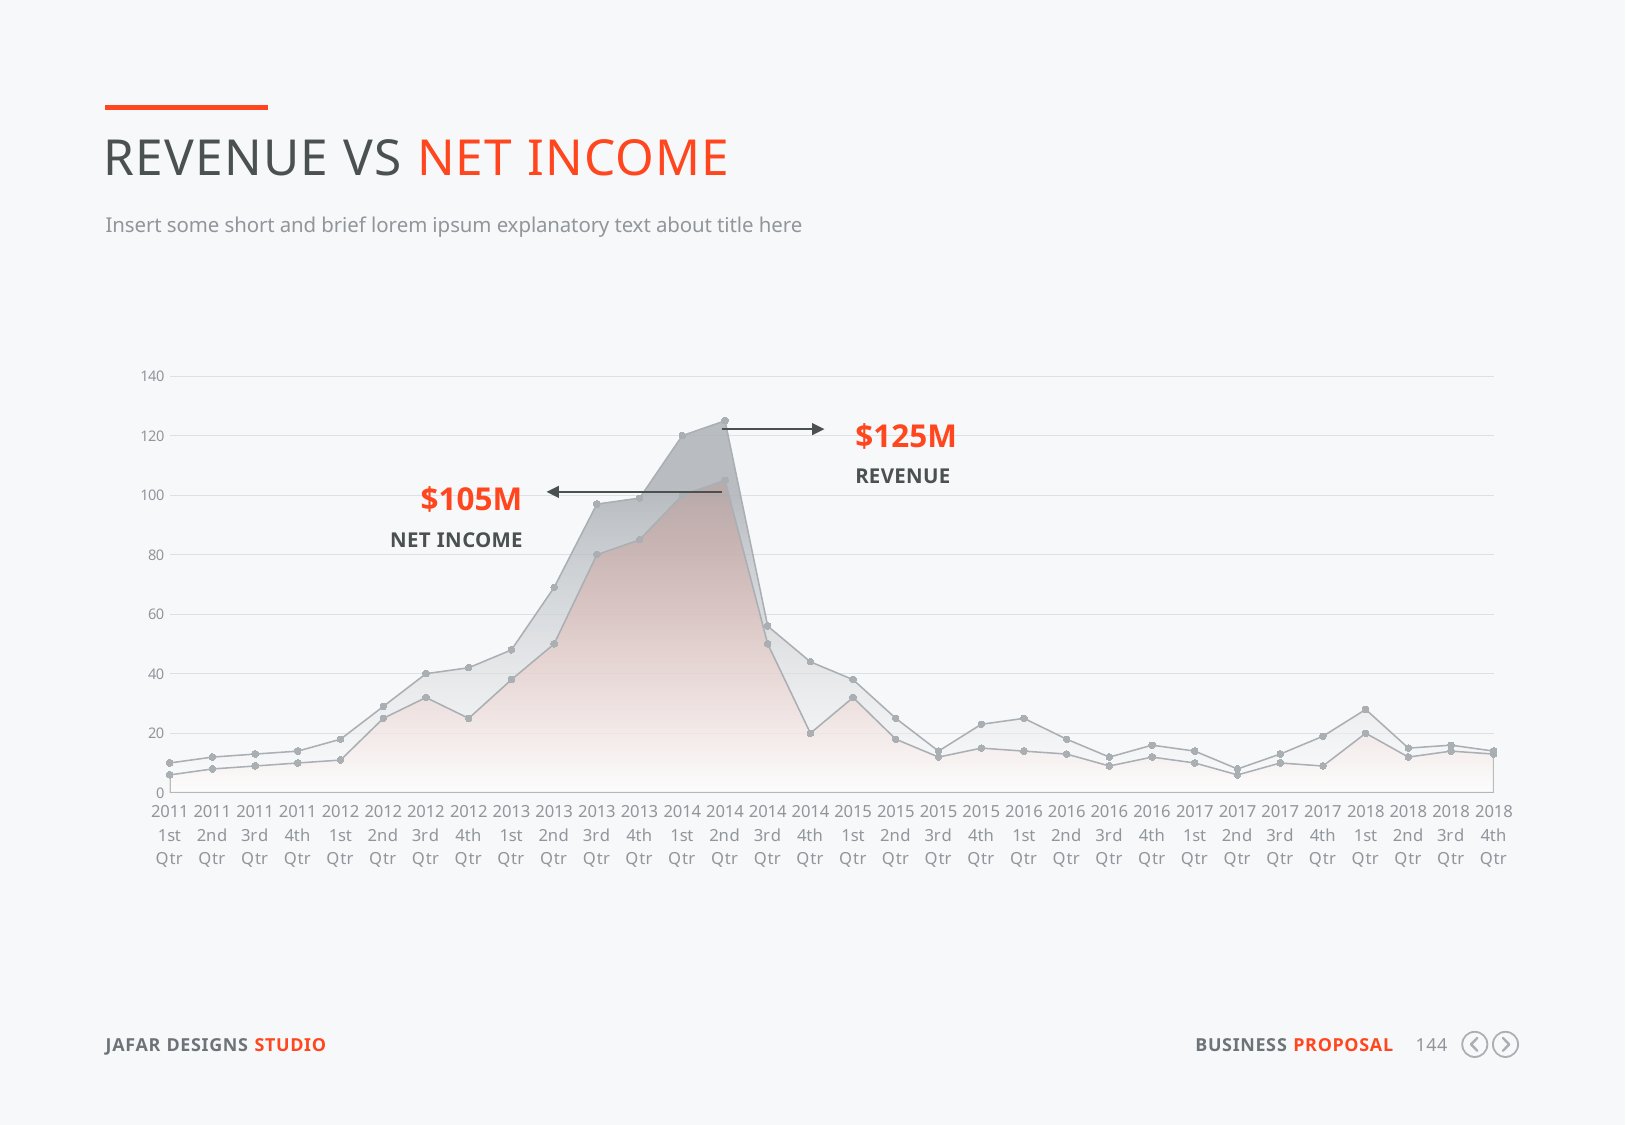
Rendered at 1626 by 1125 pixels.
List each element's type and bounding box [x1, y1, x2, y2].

list [103, 125, 1518, 188]
list [105, 209, 1519, 241]
chart [111, 355, 1542, 880]
